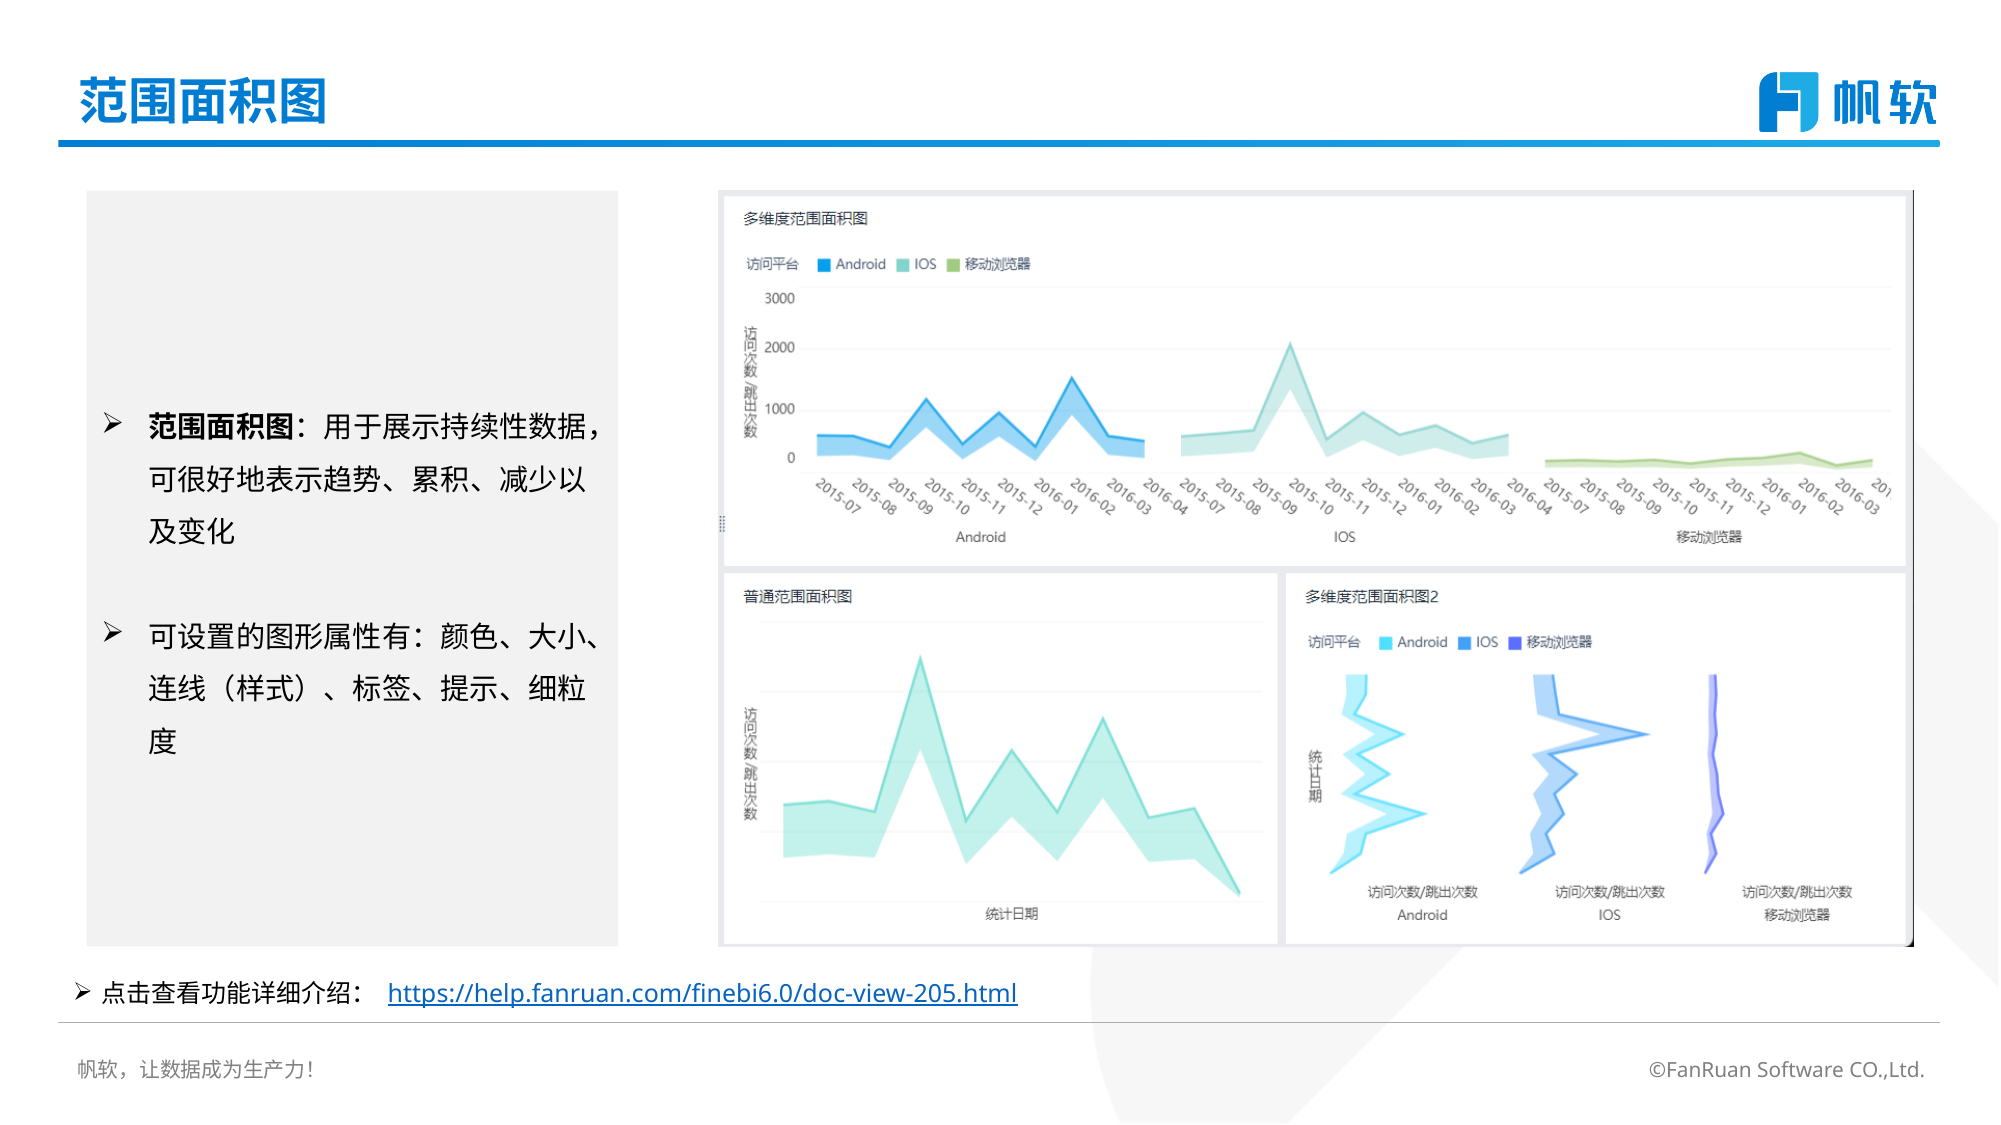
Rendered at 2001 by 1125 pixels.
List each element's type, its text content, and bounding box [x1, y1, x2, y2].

text_box 范围面积图：用于展示持续性数据，可很好地表示趋势、累积、减少以及变化 可设置的图形属性有：颜色、大小、连线（样式）、标签、提示、细粒度 [86, 383, 618, 923]
text_box [85, 189, 619, 948]
title 范围面积图 [63, 67, 1696, 139]
text_box 点击查看功能详细介绍： https://help.fanruan.com/finebi6.0/doc-view-205.html [58, 969, 1831, 1049]
picture [0, 0, 1999, 1125]
